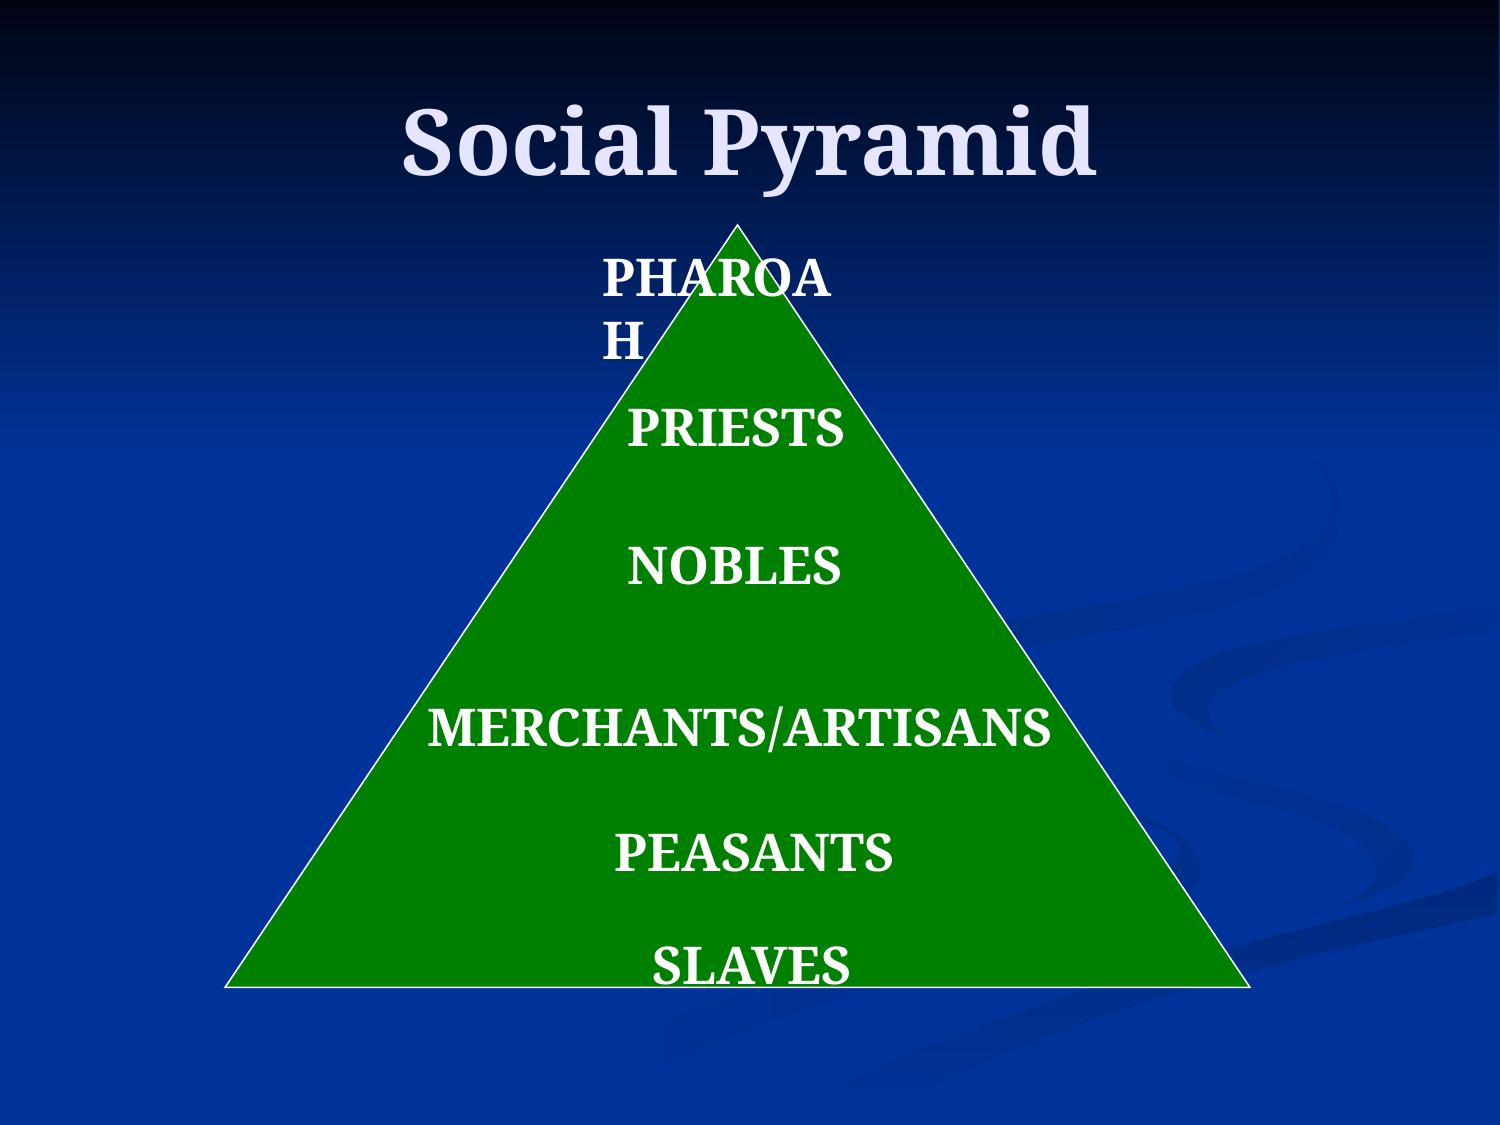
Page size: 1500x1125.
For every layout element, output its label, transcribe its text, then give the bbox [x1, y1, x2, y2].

text_box MERCHANTS/ARTISANS [412, 687, 1100, 765]
text_box PHAROAH [587, 237, 888, 378]
text_box [426, 411, 1049, 687]
title Social Pyramid [74, 44, 1426, 233]
text_box [225, 709, 1251, 988]
text_box SLAVES [637, 924, 963, 1003]
text_box PEASANTS [600, 812, 925, 890]
text_box [628, 378, 847, 387]
text_box [729, 224, 746, 237]
text_box PRIESTS [612, 387, 888, 465]
text_box NOBLES [612, 524, 913, 603]
